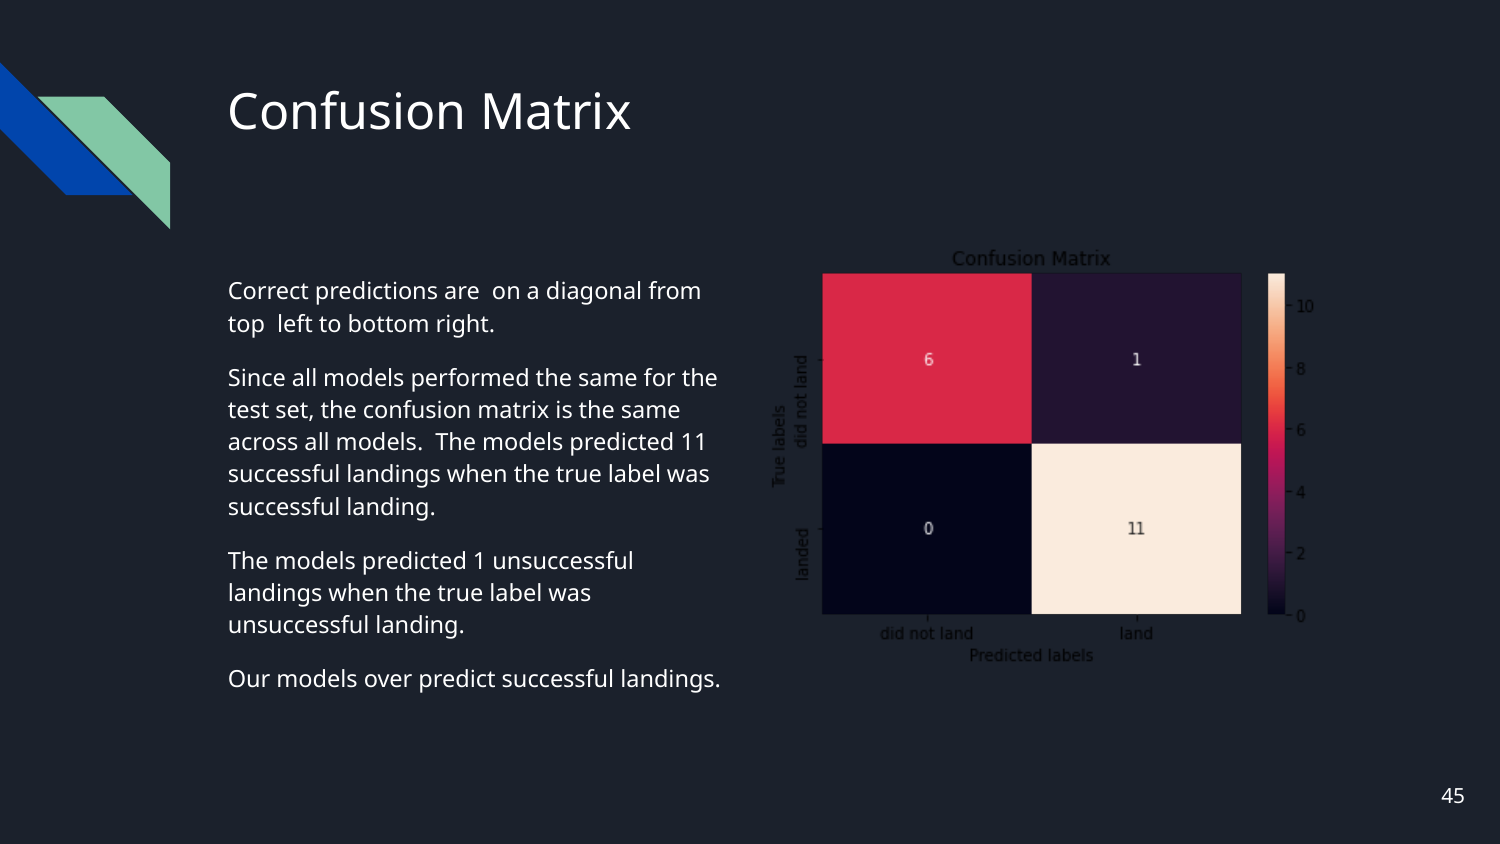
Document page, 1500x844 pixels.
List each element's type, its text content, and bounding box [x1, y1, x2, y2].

picture [763, 239, 1326, 675]
title Confusion Matrix [212, 64, 1368, 215]
slide_number ‹#› [1389, 764, 1480, 830]
list Correct predictions are on a diagonal from top left to bottom right. Since all models performed the same for the test set, the confusion matrix is the same across all models. The models predicted 11 successful landings when the true label was successful landing. The models predicted 1 unsuccessful landings when the true label was unsuccessful landing. Our models over predict successful landings. [212, 257, 739, 735]
